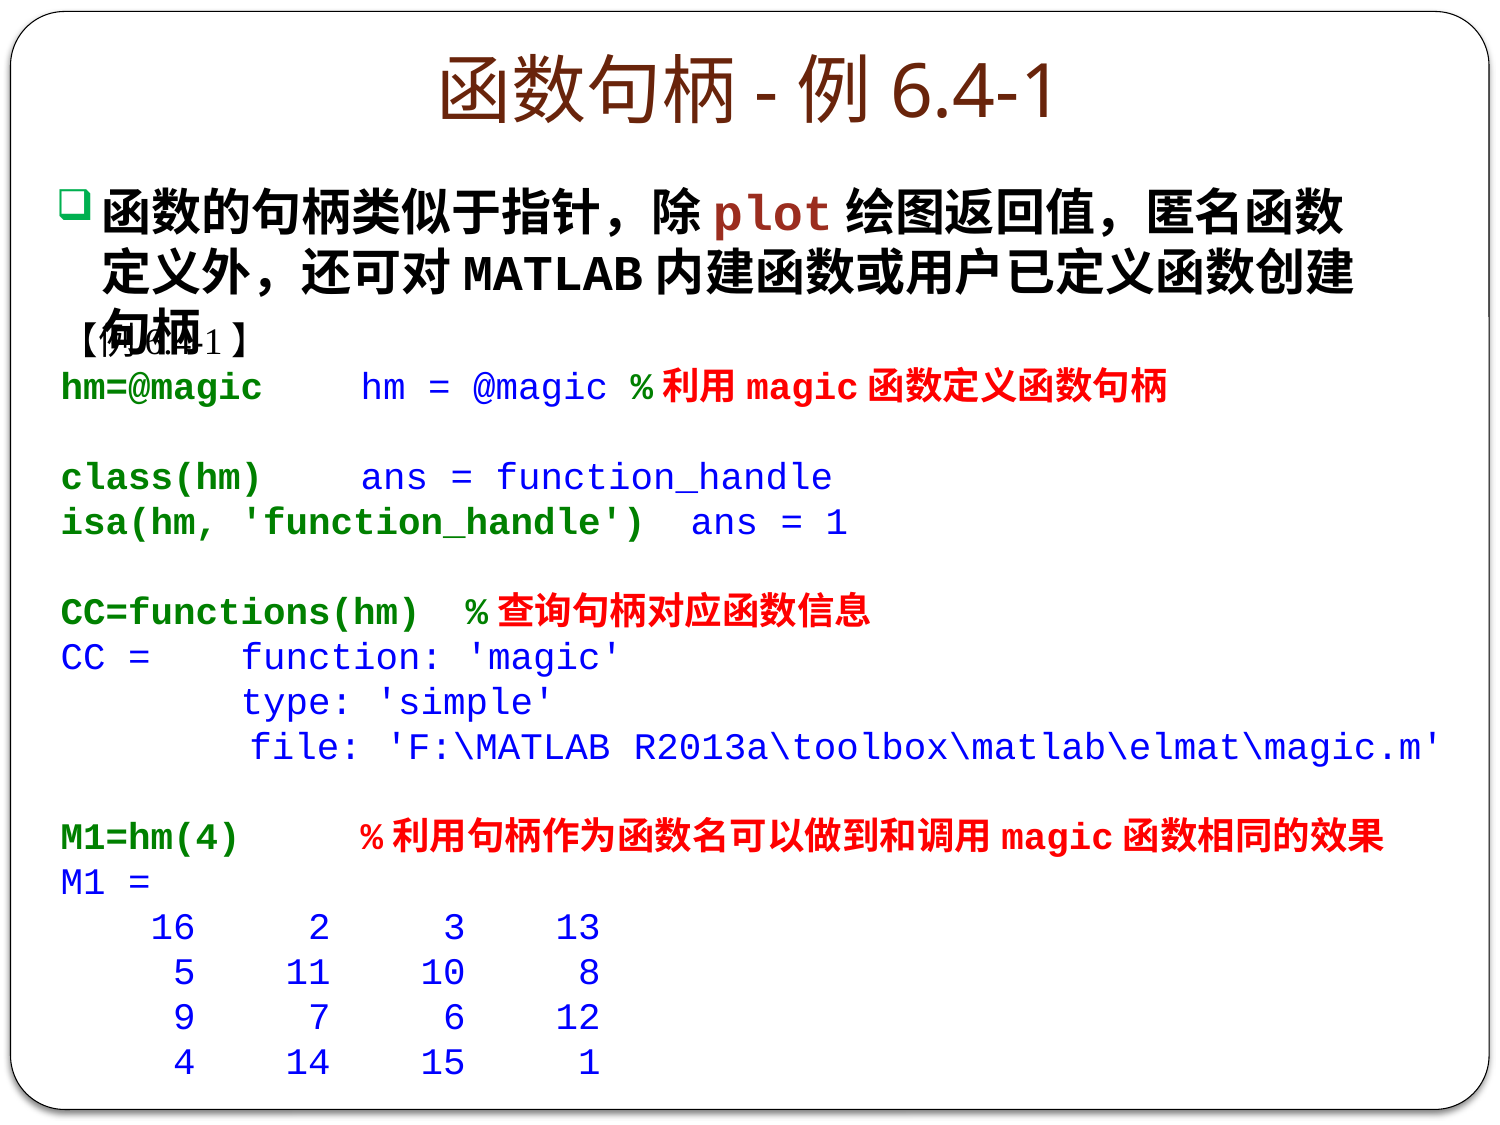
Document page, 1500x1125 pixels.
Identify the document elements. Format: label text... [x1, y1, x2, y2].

title 函数句柄-例6.4-1 [112, 0, 1388, 148]
text_box 【例6.4-1】 hm=@magic hm = @magic %利用magic函数定义函数句柄 class(hm) ans = function_handle isa(hm, 'function_handle') ans = 1 CC=functions(hm) %查询句柄对应函数信息 CC = function: 'magic' type: 'simple' file: 'F:\MATLAB R2013a\toolbox\matlab\elmat\magic.m' M1=hm(4) %利用句柄作为函数名可以做到和调用magic函数相同的效果 M1 = 16 2 3 13 5 11 10 8 9 7 6 12 4 14 15 1 [45, 309, 1483, 1090]
text_box 函数的句柄类似于指针，除plot绘图返回值，匿名函数定义外，还可对MATLAB内建函数或用户已定义函数创建句柄 [41, 172, 1410, 368]
